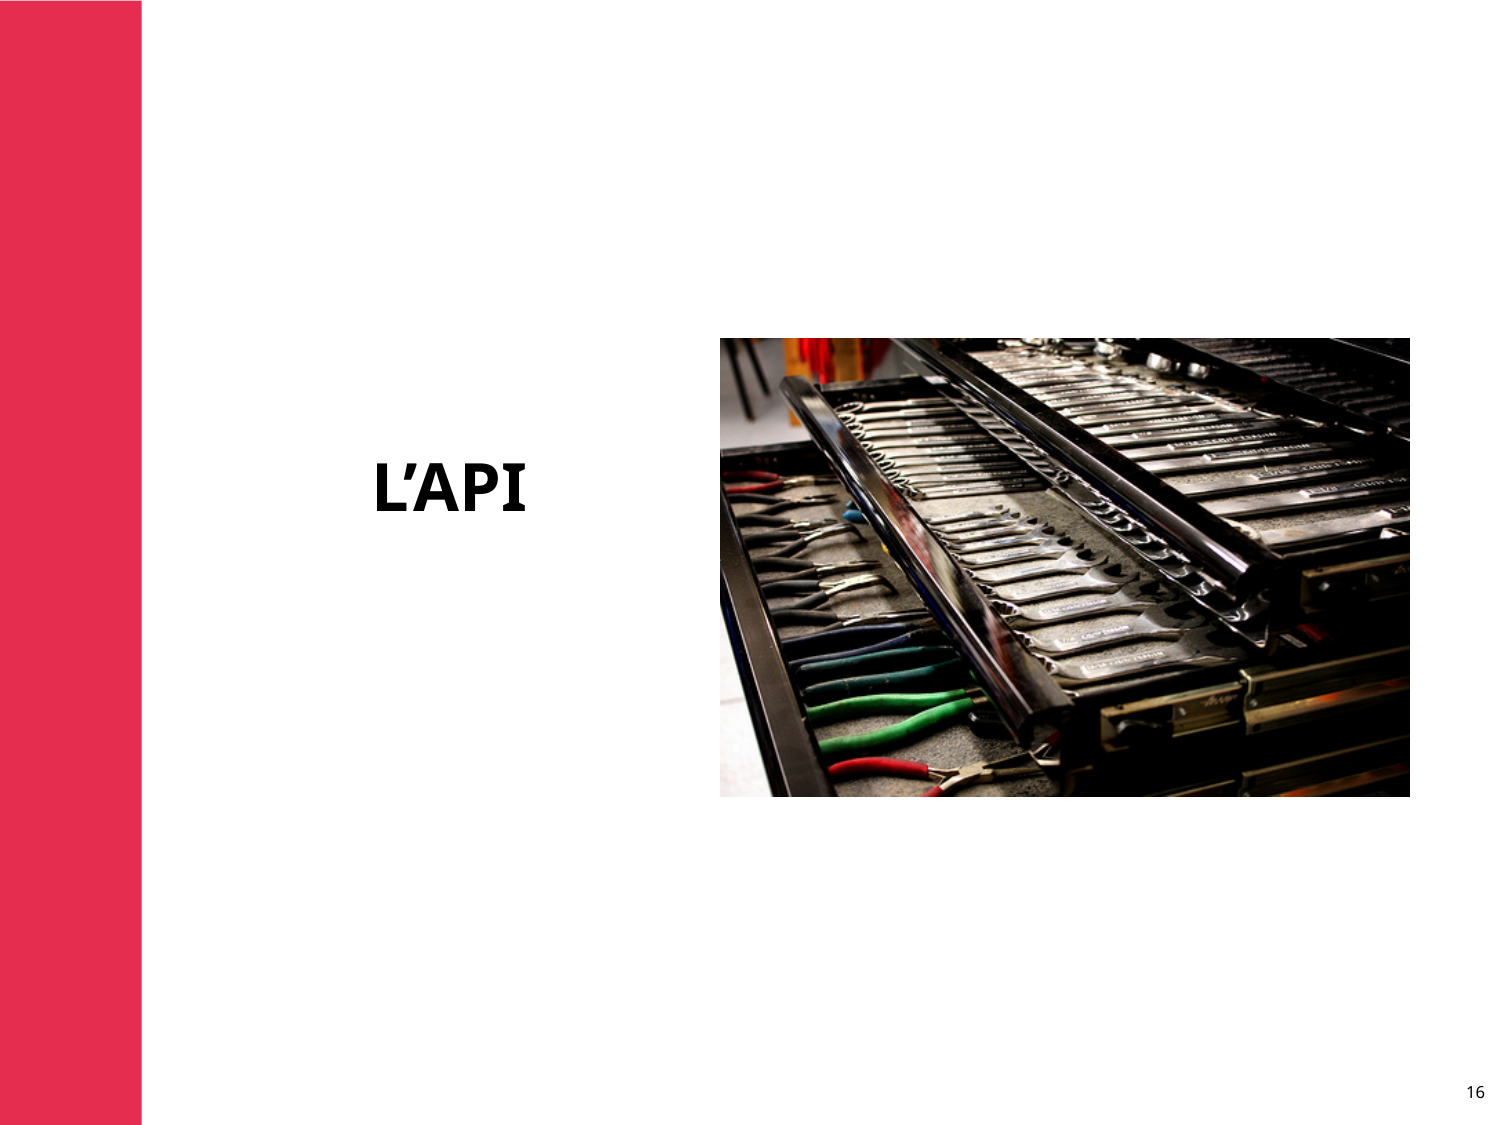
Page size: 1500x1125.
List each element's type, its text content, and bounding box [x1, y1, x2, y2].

picture [720, 337, 1410, 798]
slide_number 16 [1370, 1070, 1500, 1117]
title L’aPI [150, 387, 715, 583]
